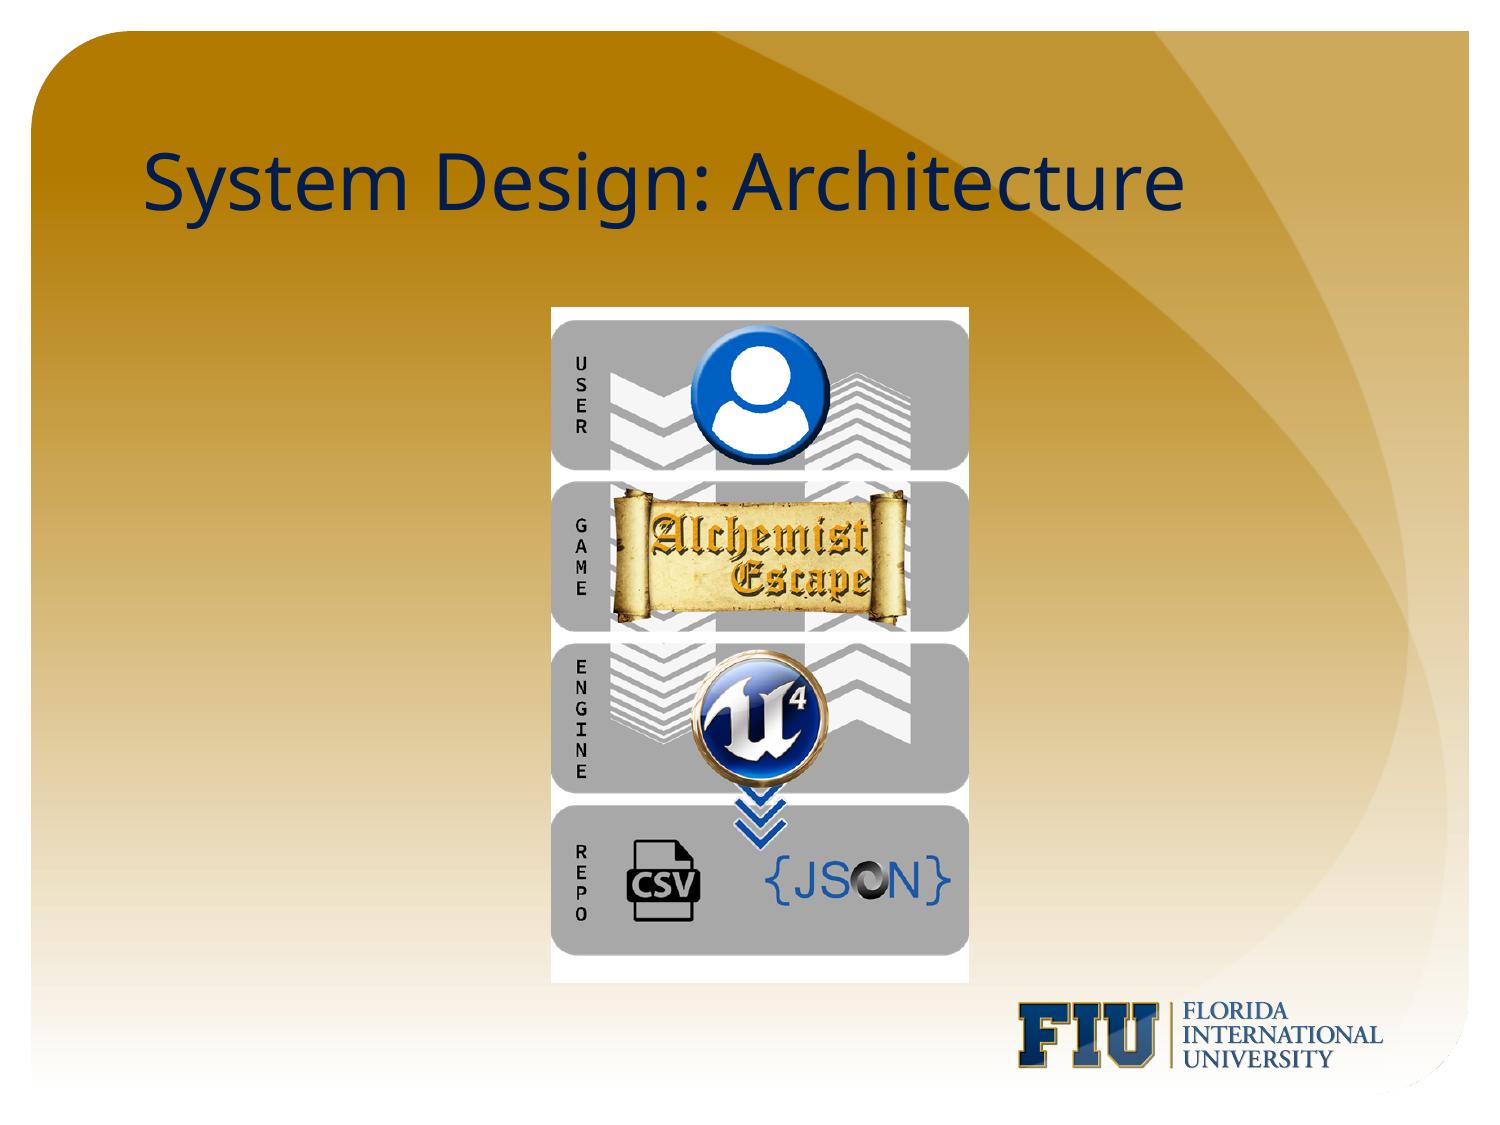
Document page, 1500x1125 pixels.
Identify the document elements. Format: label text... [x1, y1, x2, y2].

picture [24, 30, 1473, 1094]
title System Design: Architecture [127, 62, 1372, 234]
